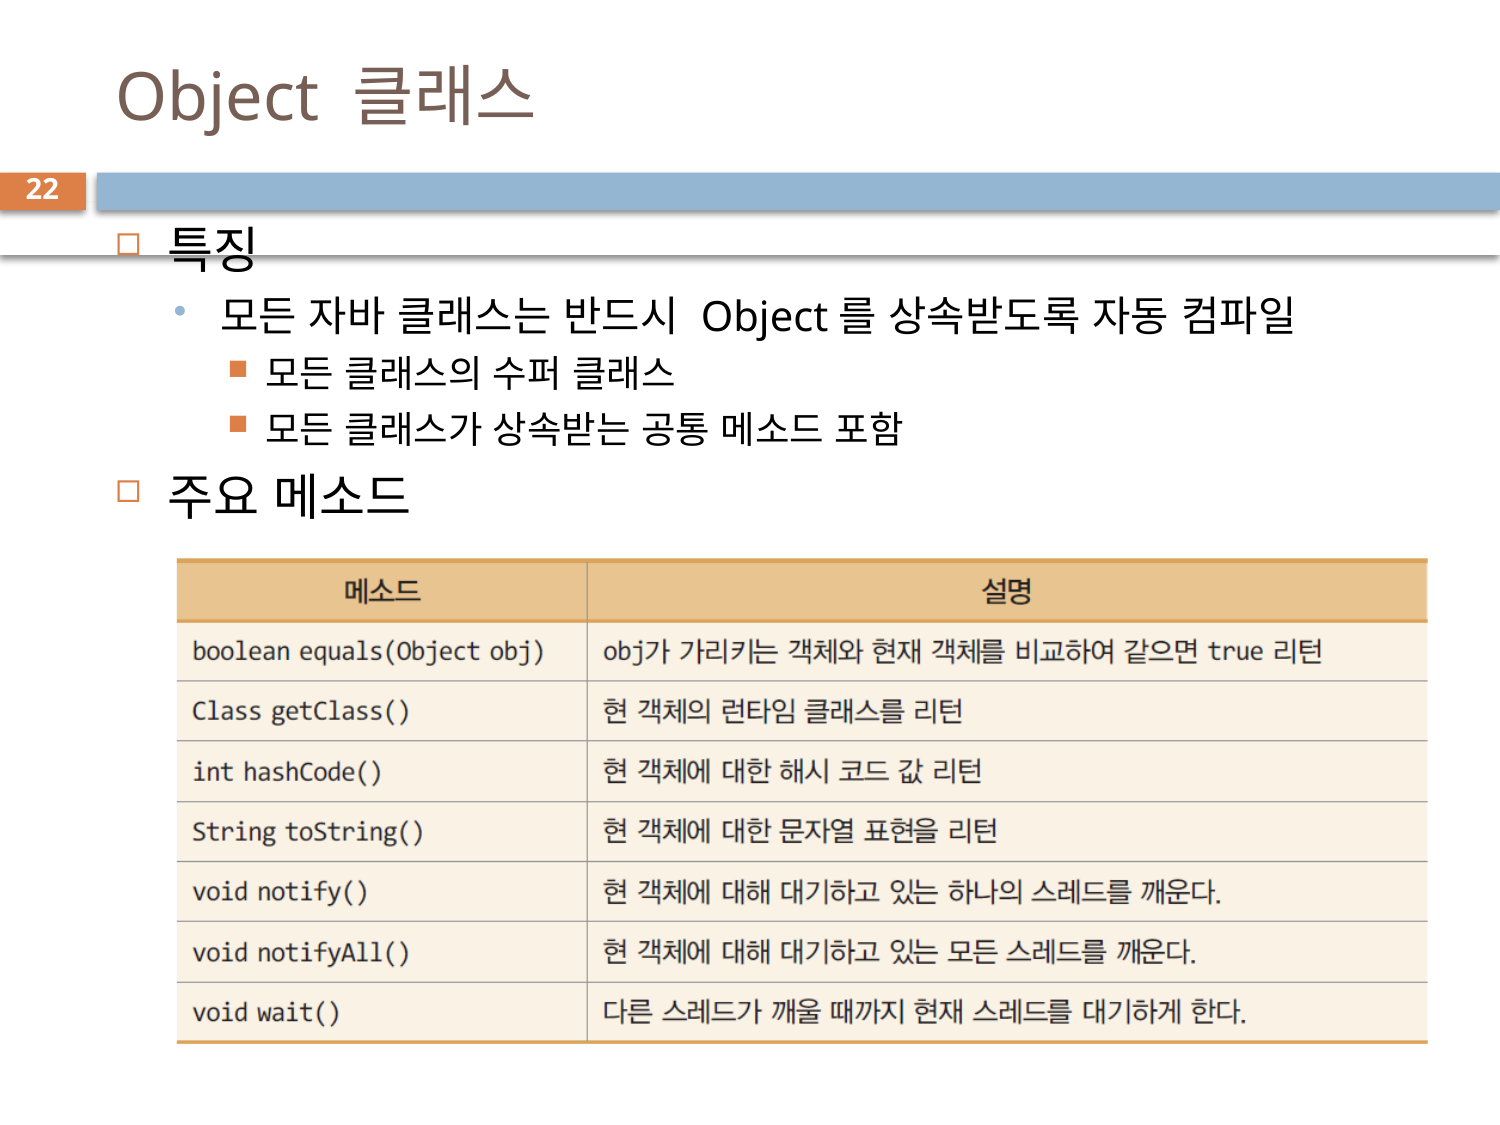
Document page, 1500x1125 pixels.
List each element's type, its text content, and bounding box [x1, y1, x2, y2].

picture [170, 550, 1435, 1051]
slide_number 22 [0, 170, 87, 211]
title Object 클래스 [100, 37, 1438, 149]
list 특징 모든 자바 클래스는 반드시 Object를 상속받도록 자동 컴파일 모든 클래스의 수퍼 클래스 모든 클래스가 상속받는 공통 메소드 포함 주요 메소드 [100, 210, 1438, 539]
